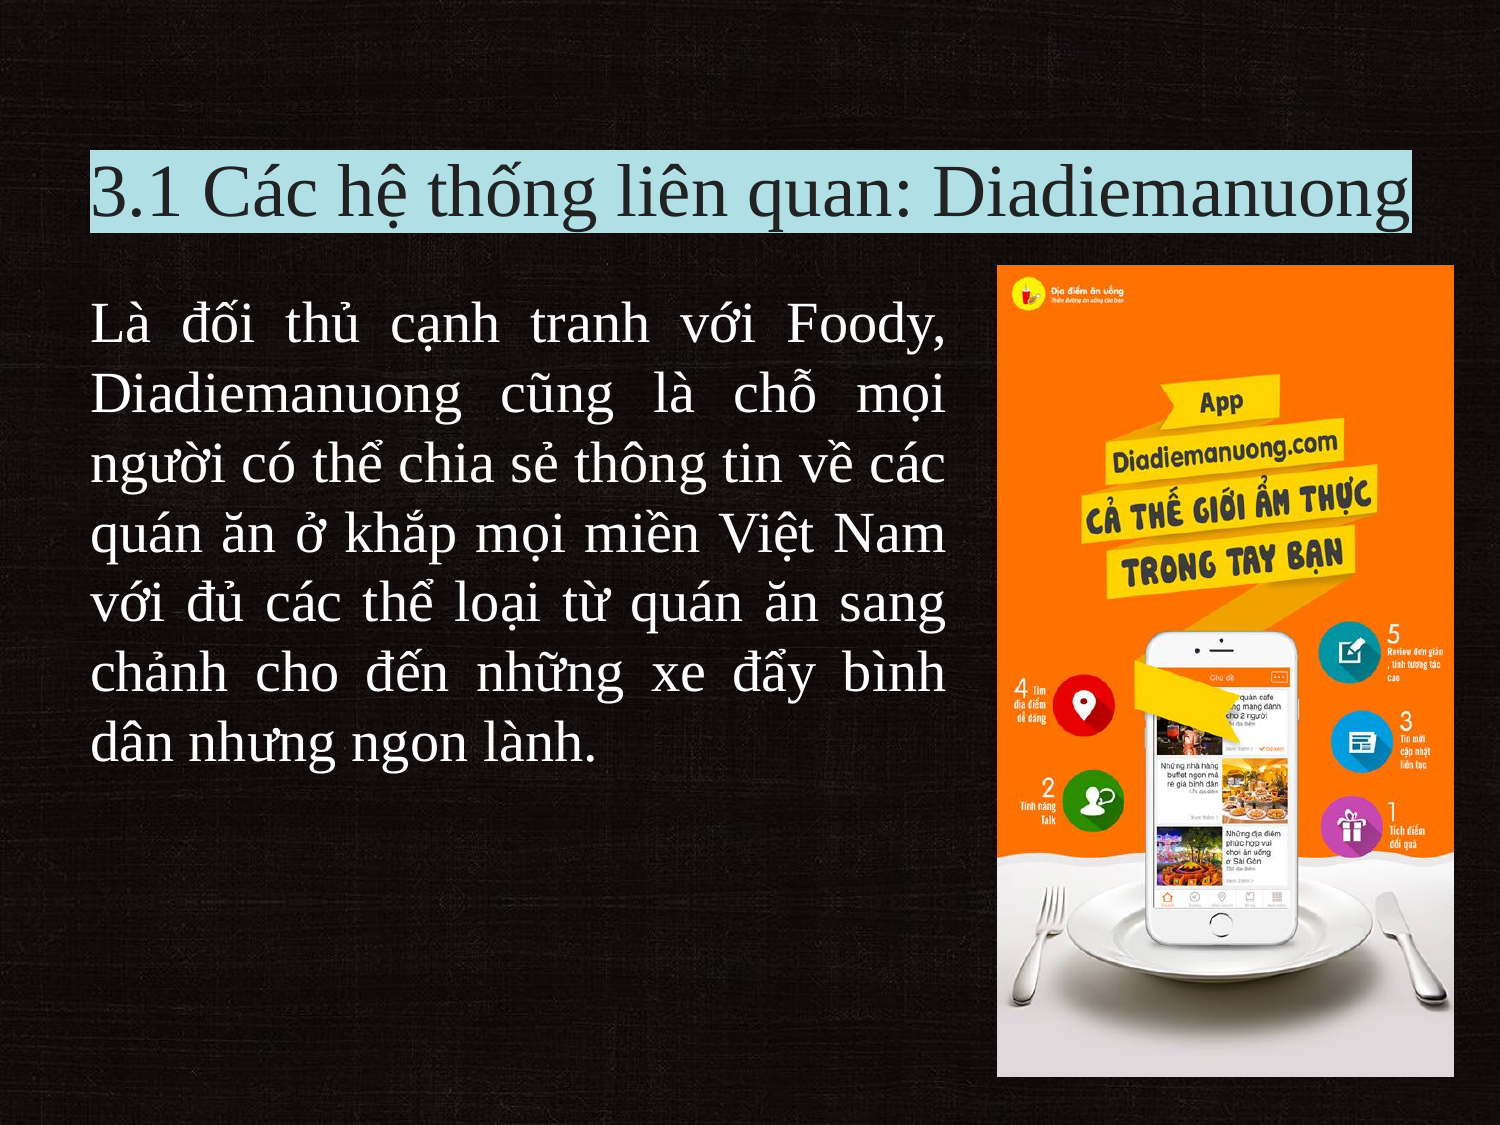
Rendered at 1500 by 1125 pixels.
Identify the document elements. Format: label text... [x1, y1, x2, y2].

picture [0, 0, 1500, 1125]
list Là đối thủ cạnh tranh với Foody, Diadiemanuong cũng là chỗ mọi người có thể chia sẻ thông tin về các quán ăn ở khắp mọi miền Việt Nam với đủ các thể loại từ quán ăn sang chảnh cho đến những xe đẩy bình dân nhưng ngon lành. [75, 268, 963, 1077]
title 3.1 Các hệ thống liên quan: Diadiemanuong [75, 113, 1455, 233]
